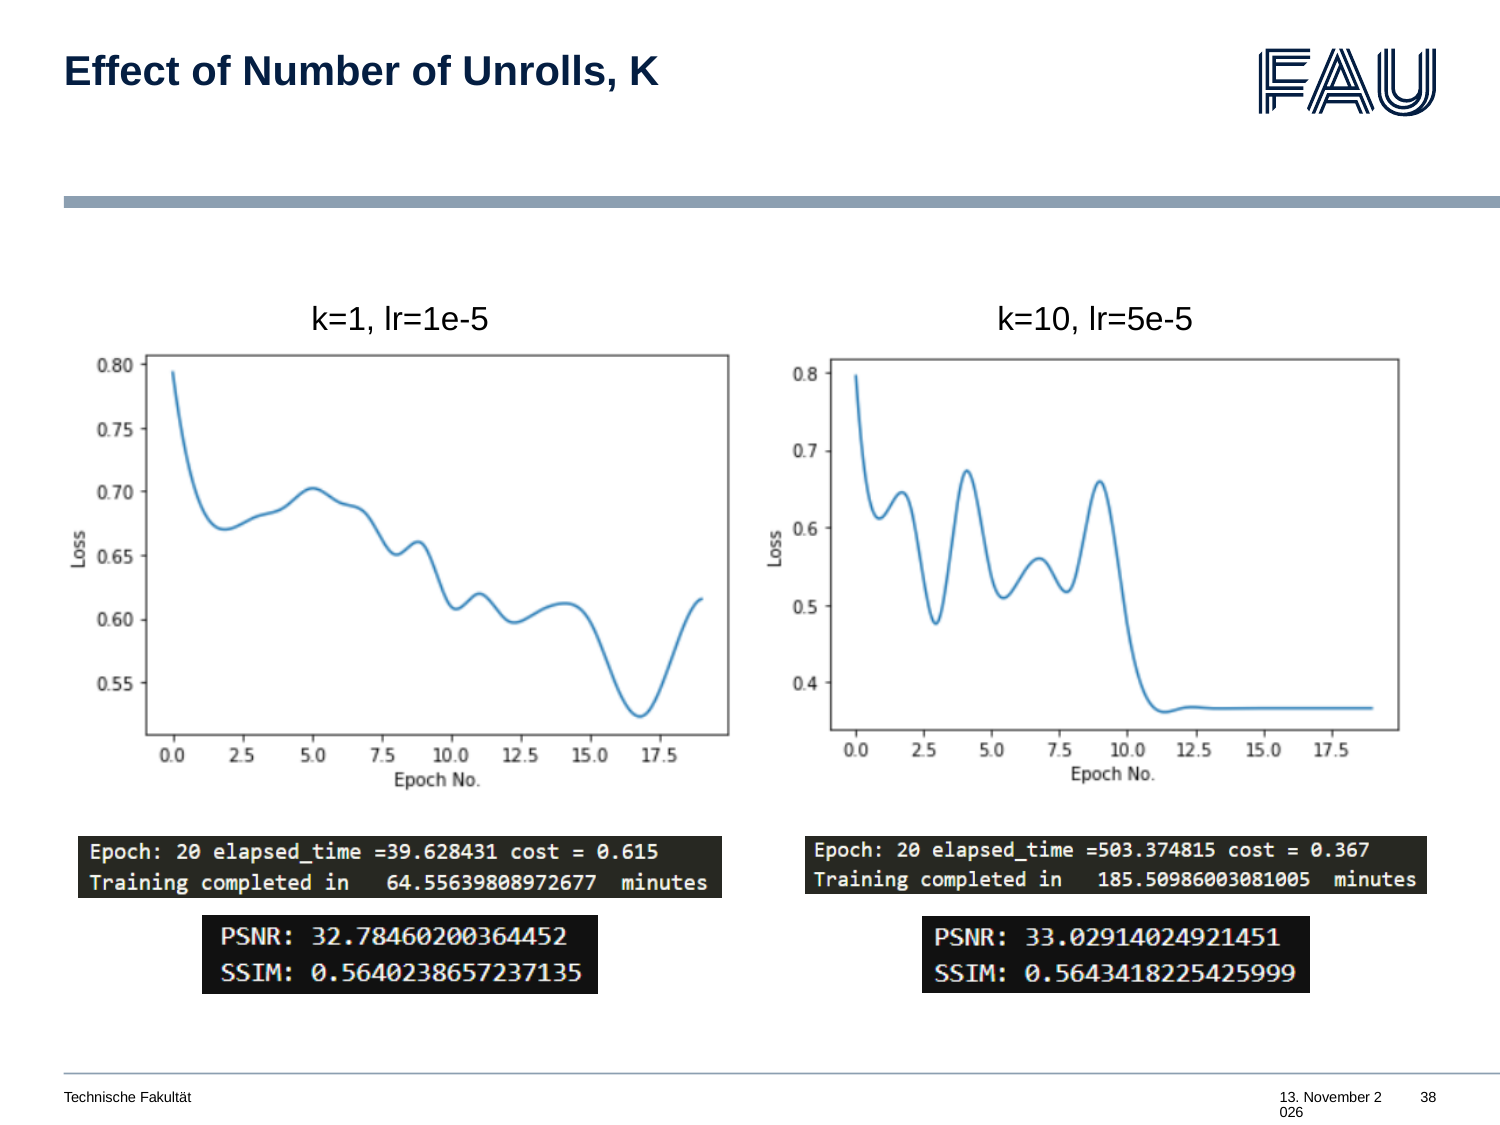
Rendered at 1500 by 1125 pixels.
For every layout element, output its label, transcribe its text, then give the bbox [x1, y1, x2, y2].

picture [78, 836, 722, 898]
slide_number 38 [1406, 1088, 1437, 1106]
footer Technische Fakultät [63, 1088, 737, 1106]
title Effect of Number of Unrolls, K [63, 49, 906, 95]
slide_number 17. März 2024 [1279, 1088, 1387, 1106]
text_box k=10, lr=5e-5 [951, 293, 1240, 338]
picture [757, 350, 1407, 794]
picture [202, 915, 598, 994]
picture [805, 836, 1427, 894]
picture [63, 350, 737, 799]
picture [922, 916, 1310, 993]
text_box k=1, lr=1e-5 [256, 293, 545, 338]
